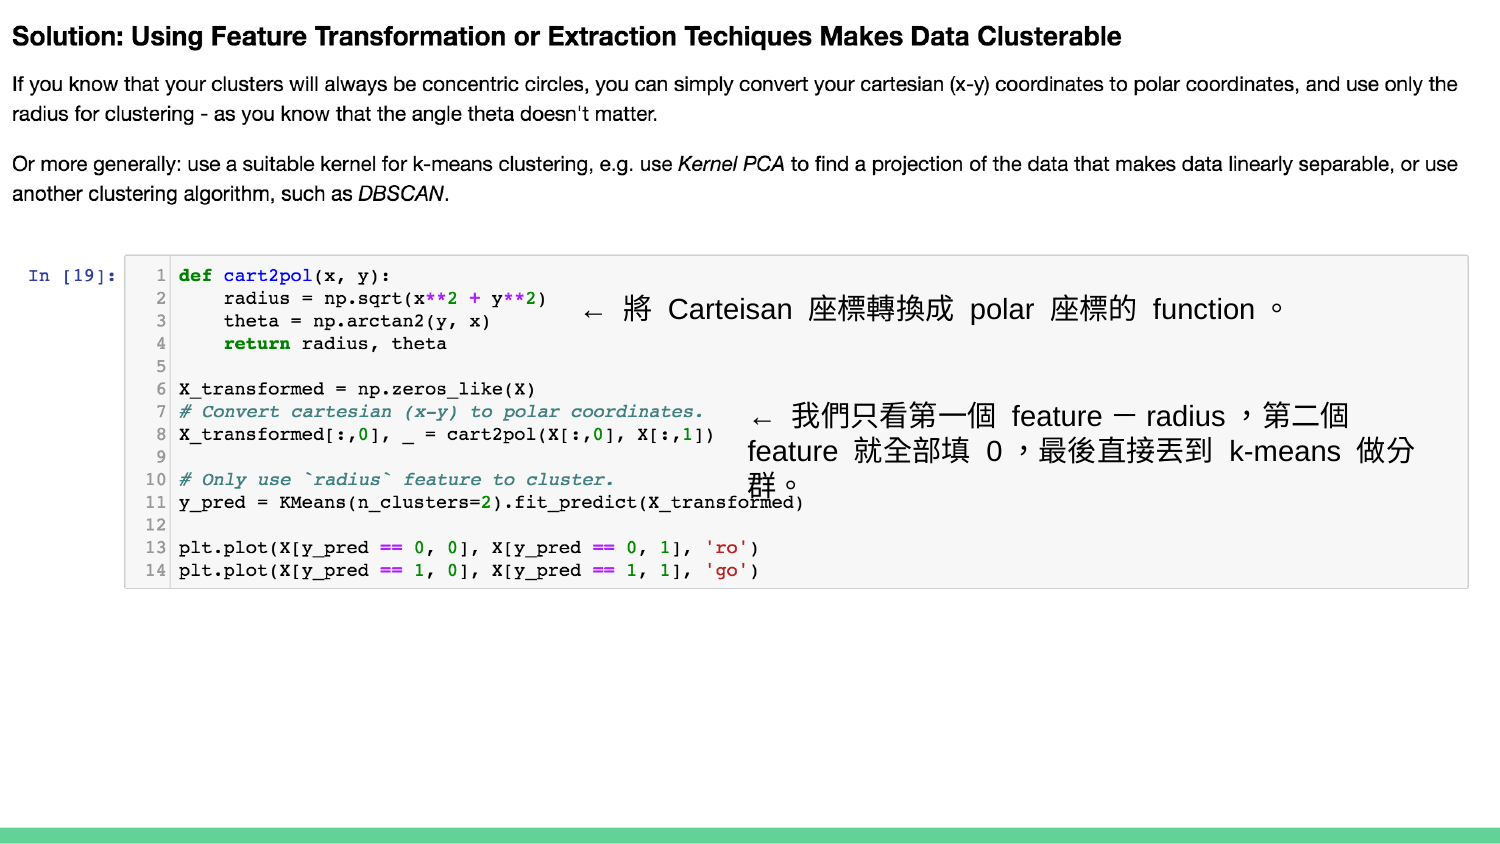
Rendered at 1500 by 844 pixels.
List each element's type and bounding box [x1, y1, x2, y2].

picture [0, 11, 1500, 221]
picture [24, 245, 1476, 599]
